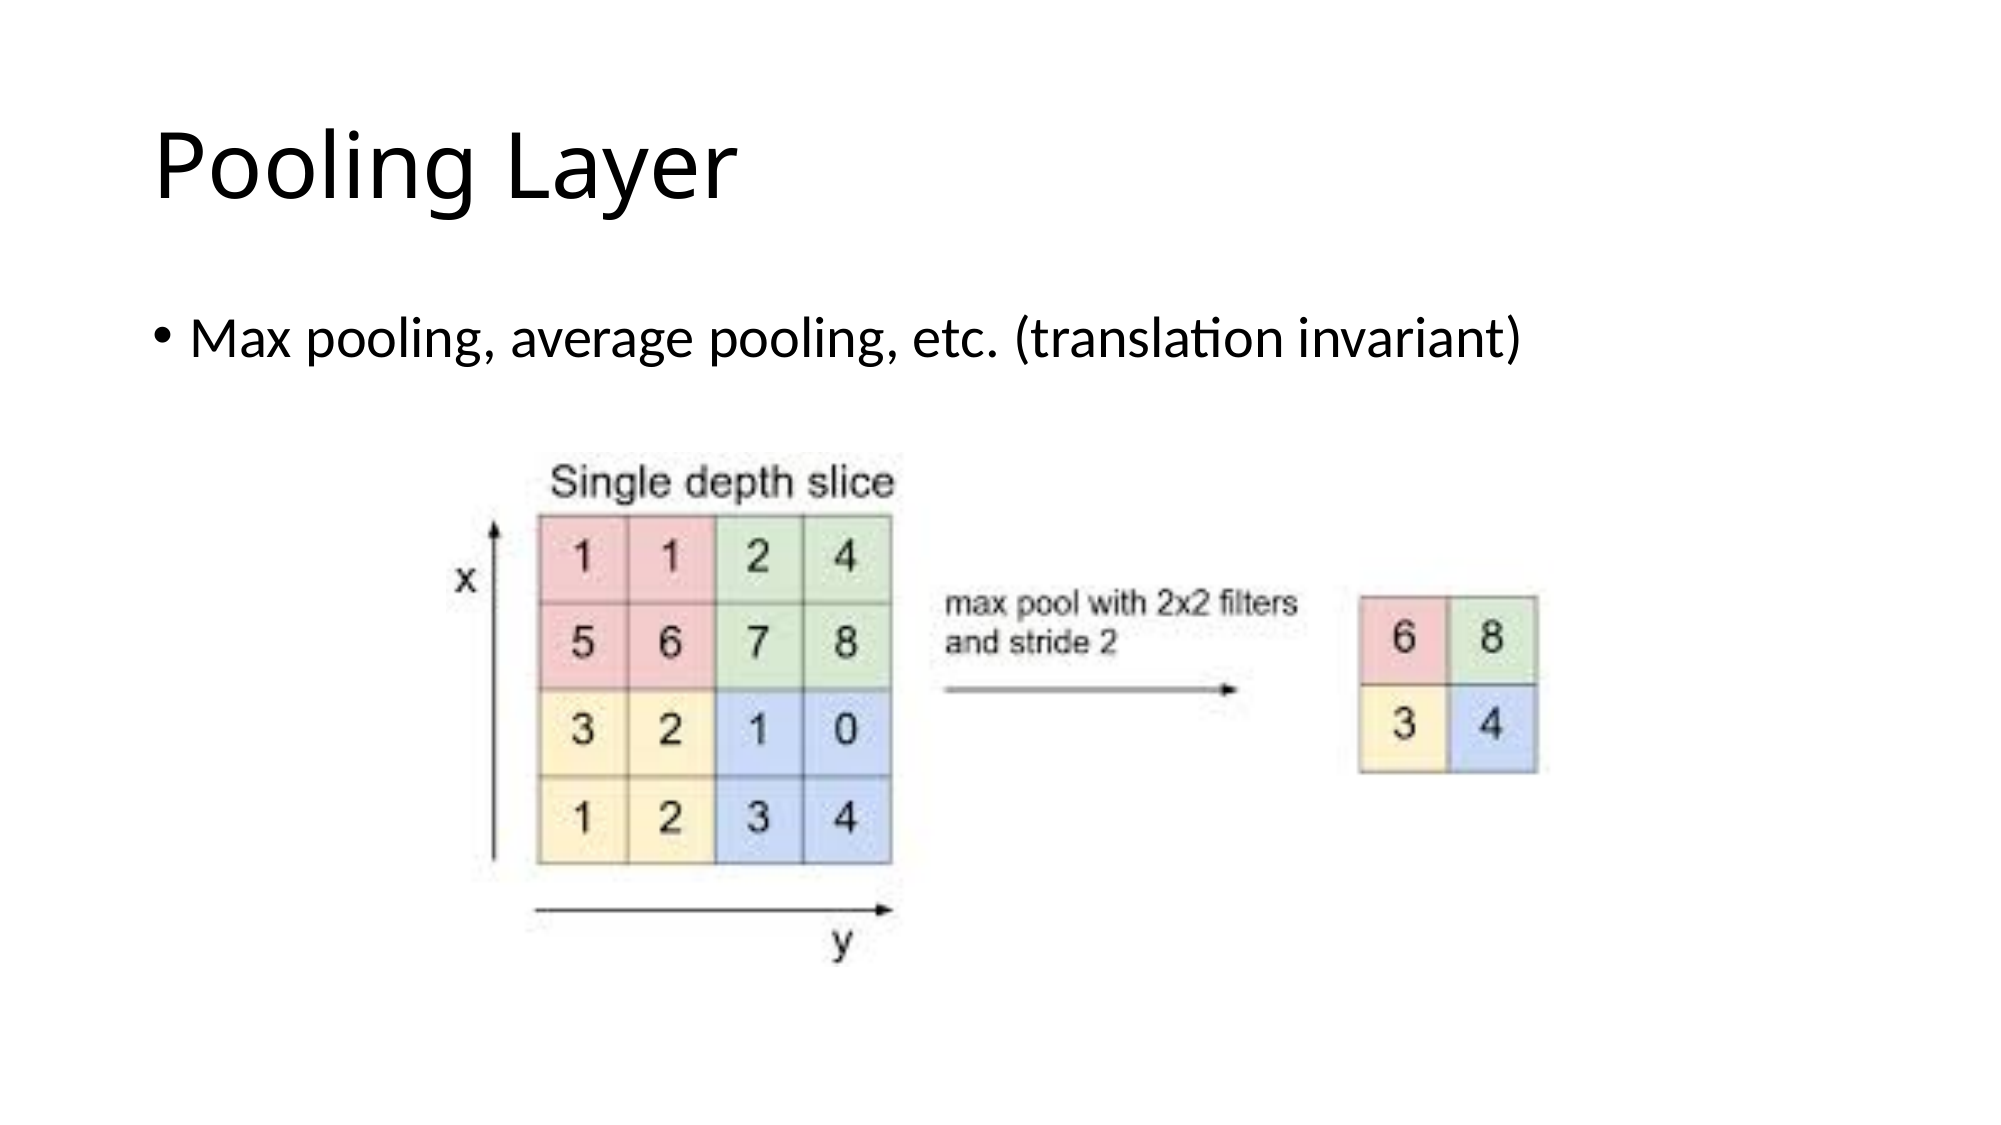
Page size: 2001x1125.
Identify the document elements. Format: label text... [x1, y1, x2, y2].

picture [446, 451, 1554, 967]
list Max pooling, average pooling, etc. (translation invariant) [137, 299, 1863, 1014]
title Pooling Layer [137, 59, 1863, 278]
